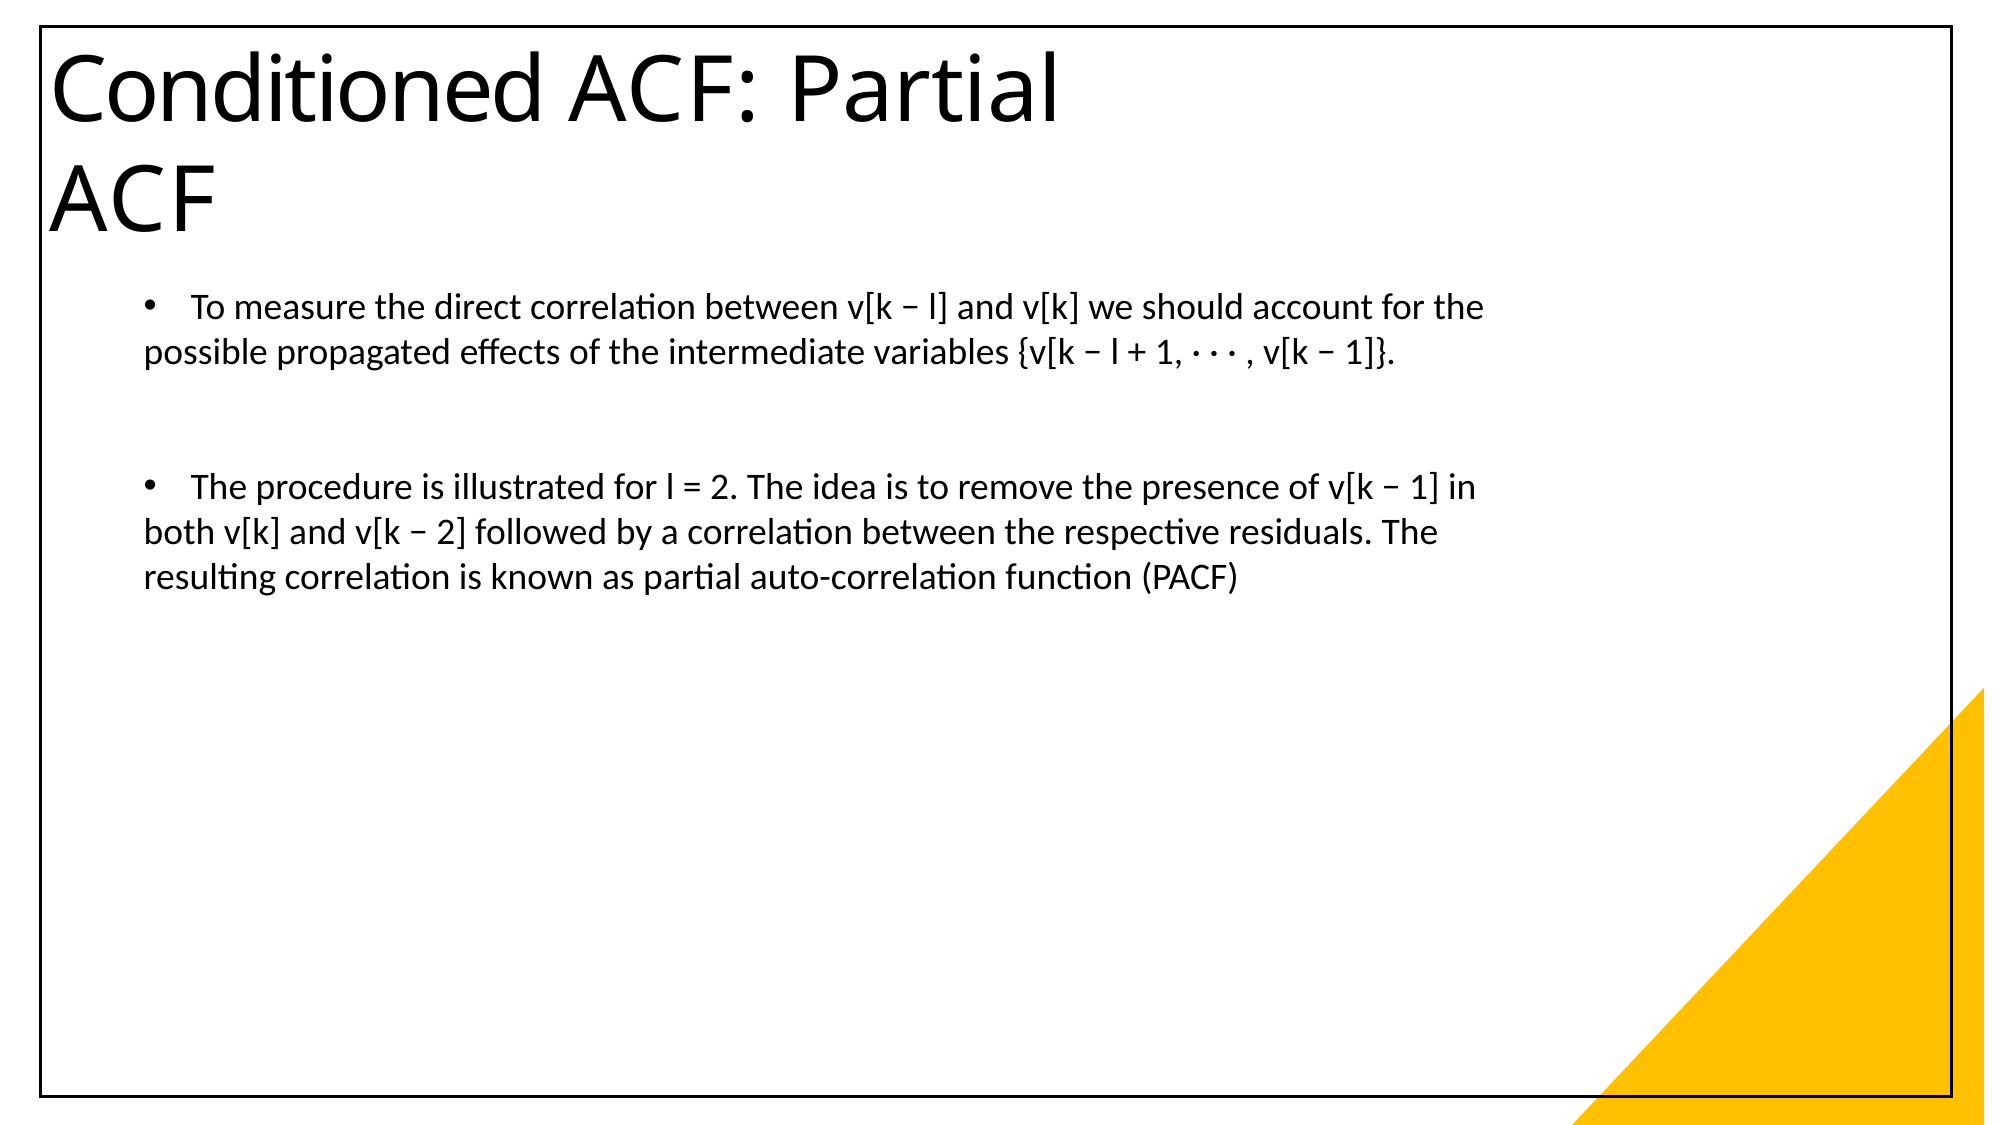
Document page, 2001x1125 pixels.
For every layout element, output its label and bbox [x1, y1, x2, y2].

text_box [40, 26, 1984, 1125]
